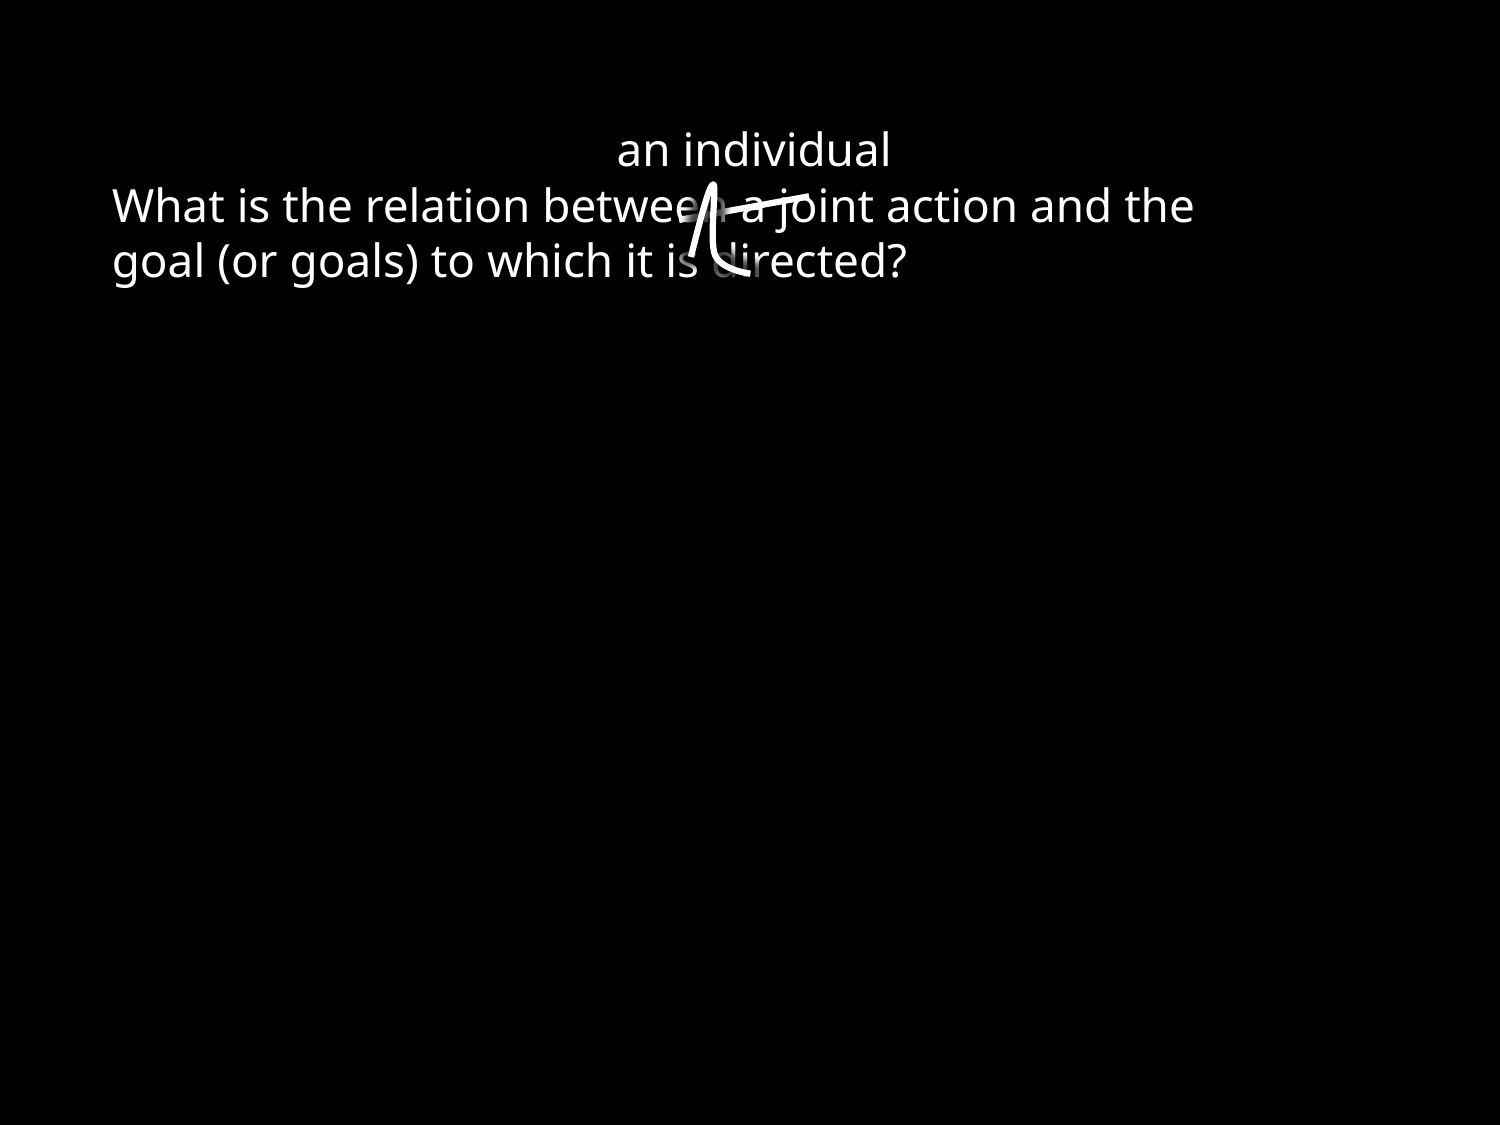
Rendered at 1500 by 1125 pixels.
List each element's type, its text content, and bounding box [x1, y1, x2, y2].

text_box [708, 184, 715, 194]
text_box [690, 227, 751, 274]
text_box What is the relation between a joint action and the goal (or goals) to which it is directed? [97, 169, 1294, 295]
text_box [678, 195, 810, 221]
text_box an individual [601, 113, 907, 184]
